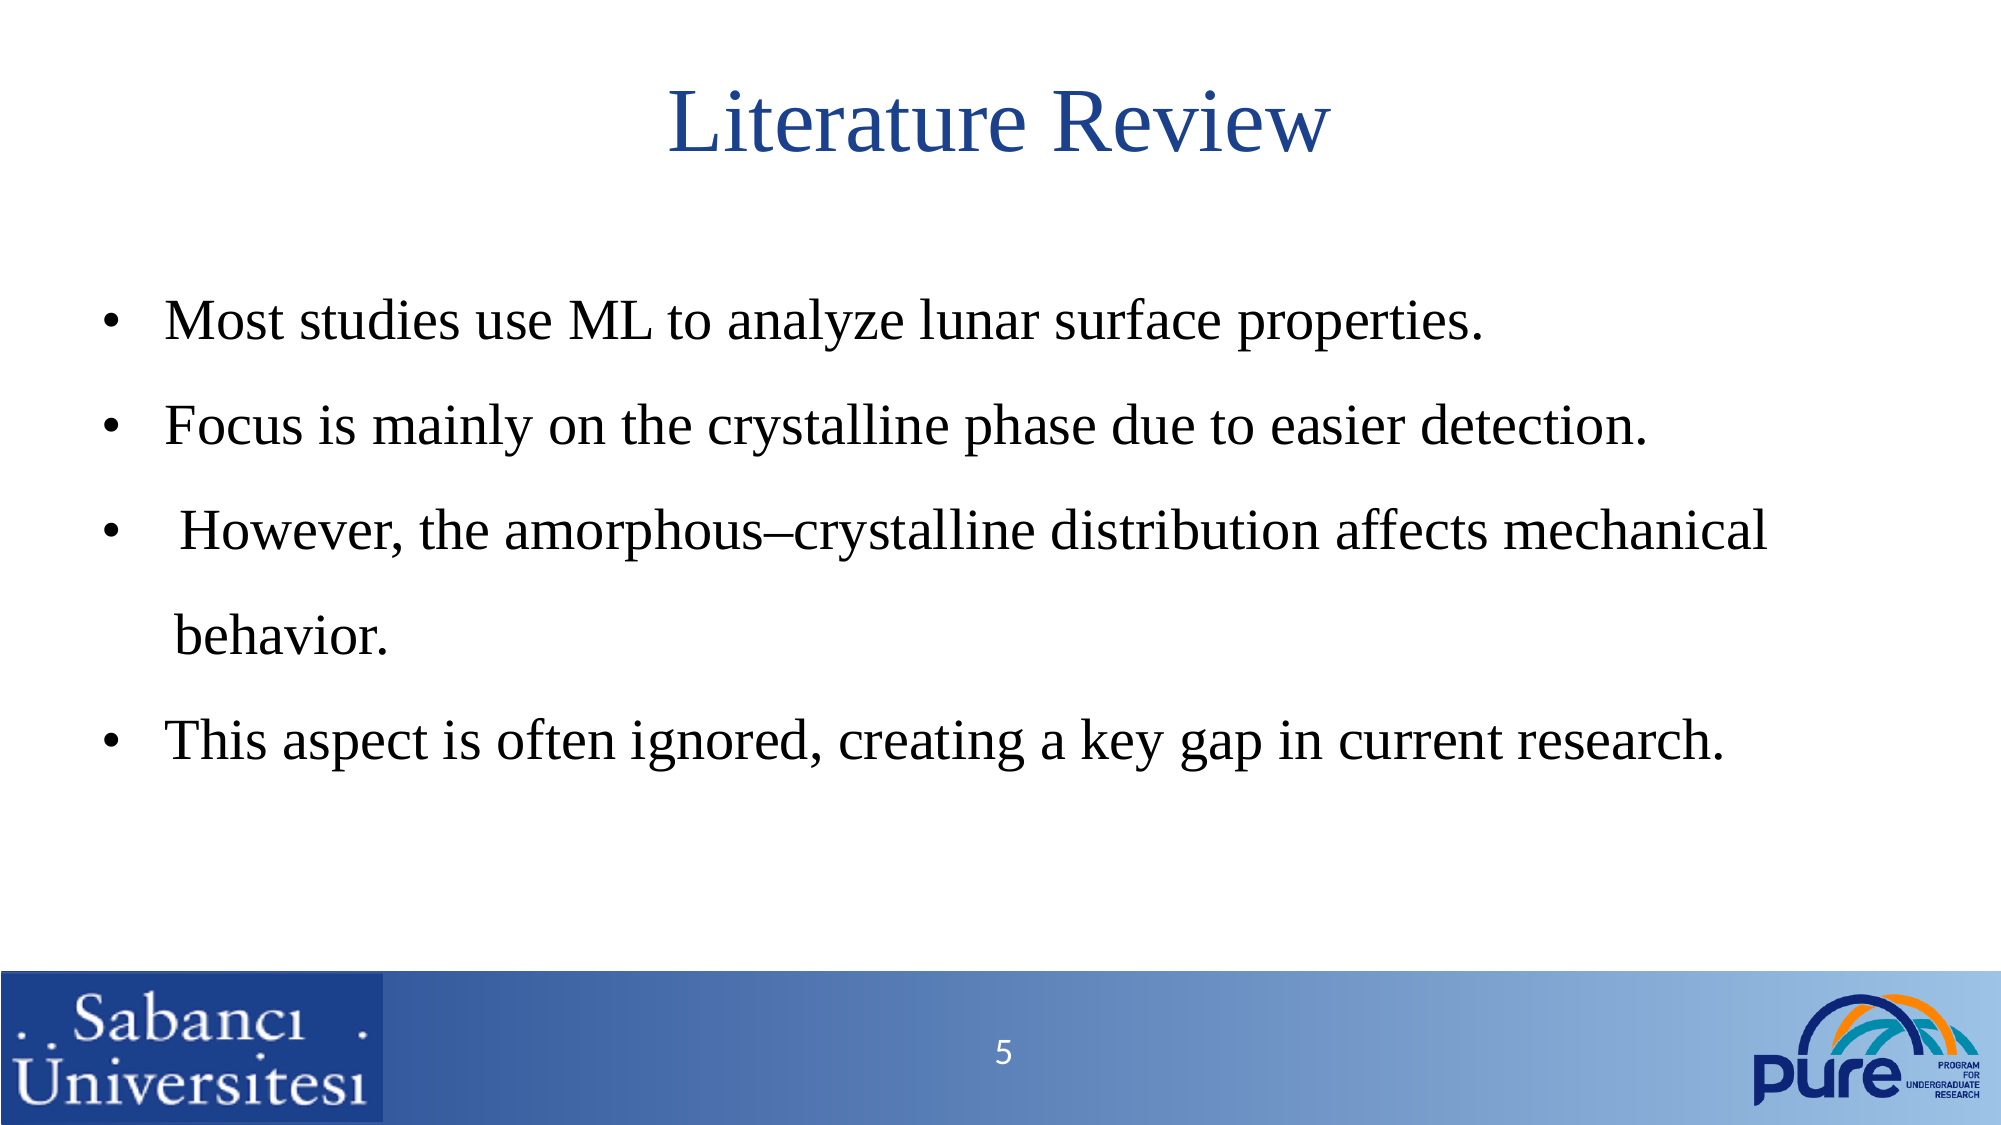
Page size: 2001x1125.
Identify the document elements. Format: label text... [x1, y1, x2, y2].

text_box • Most studies use ML to analyze lunar surface properties. • Focus is mainly on the crystalline phase due to easier detection. • However, the amorphous–crystalline distribution affects mechanical behavior. • This aspect is often ignored, creating a key gap in current research. [0, 239, 1999, 779]
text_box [1, 971, 2000, 1125]
text_box Literature Review [0, 52, 2000, 178]
